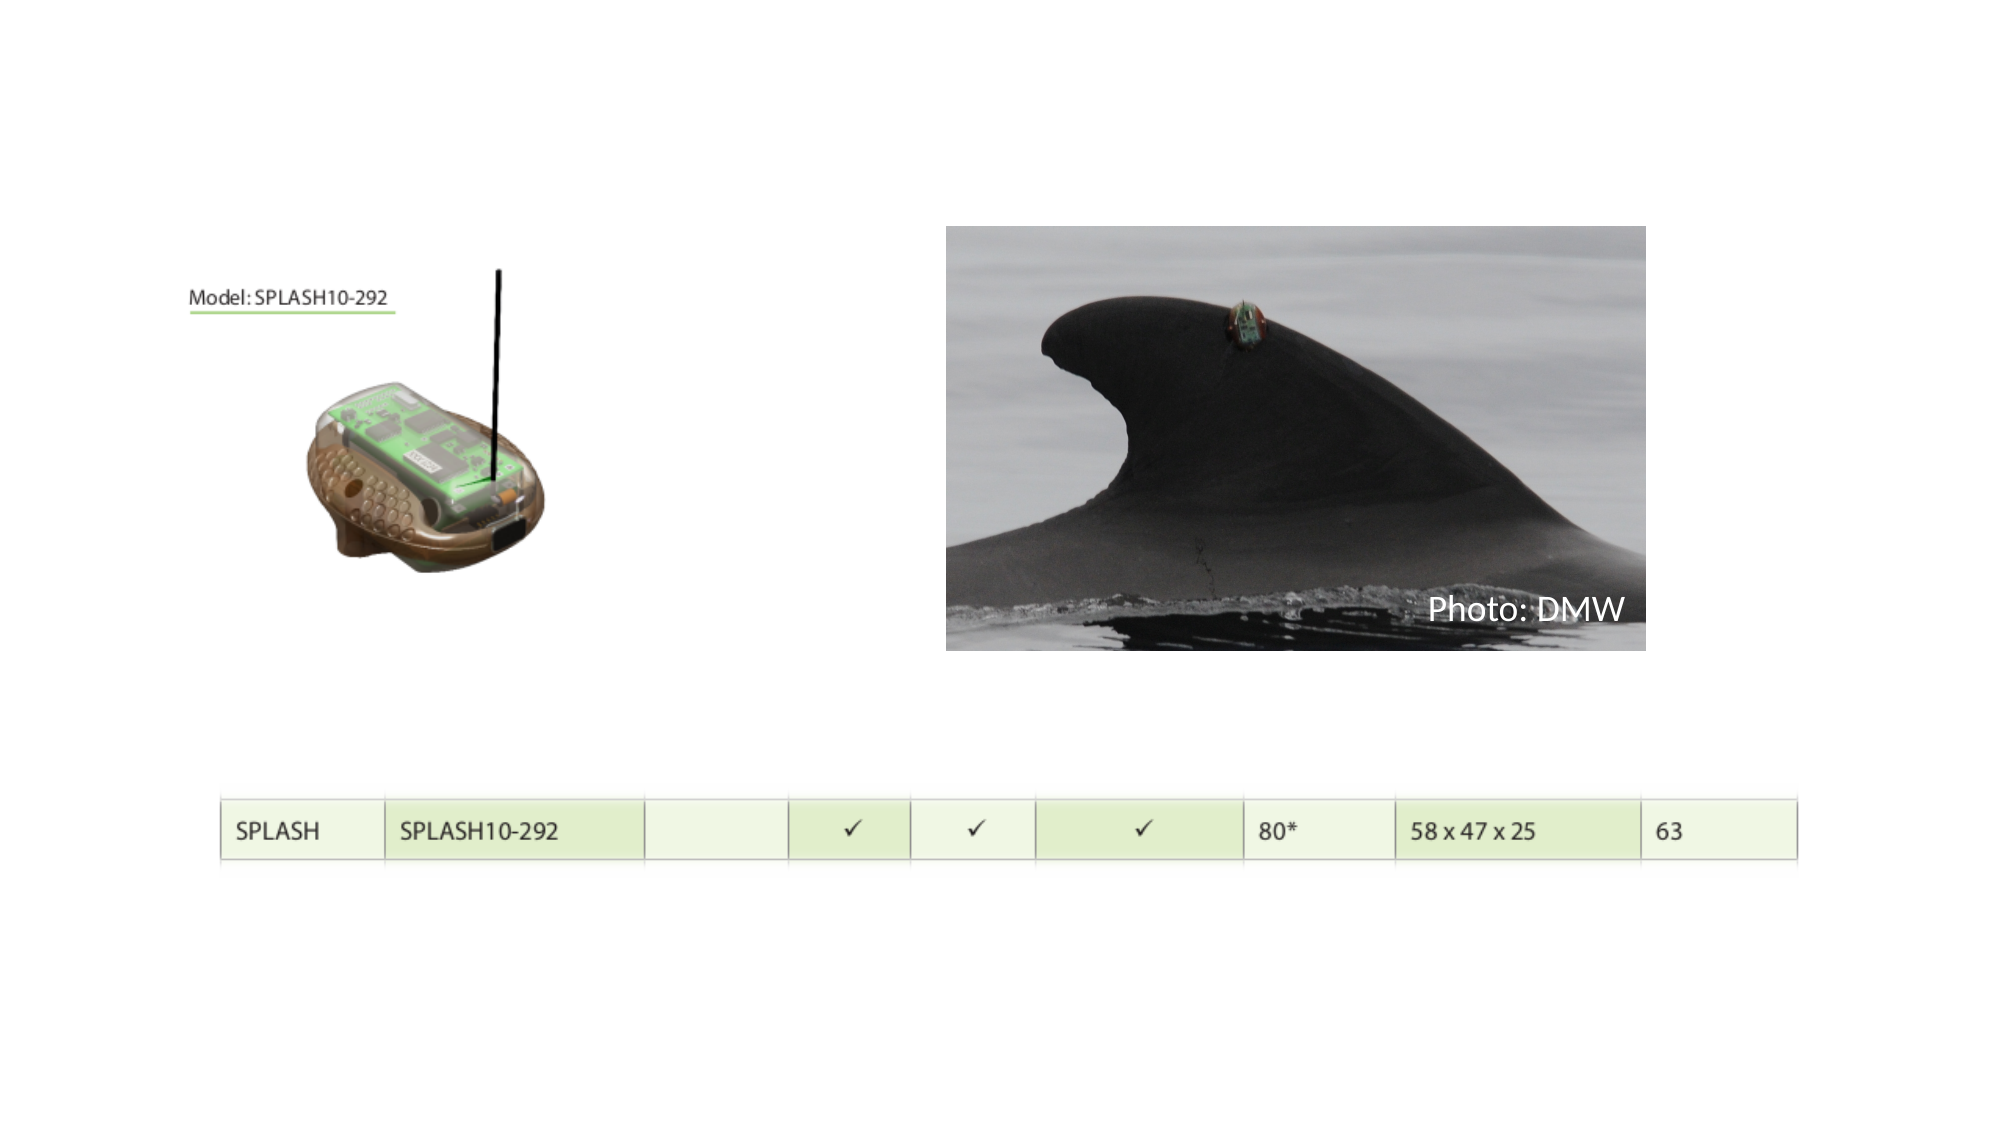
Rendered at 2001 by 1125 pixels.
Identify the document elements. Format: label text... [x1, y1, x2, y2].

text_box Photo: DMW [1413, 577, 1878, 682]
picture [946, 226, 1646, 651]
picture [178, 783, 1822, 878]
picture [156, 247, 615, 631]
